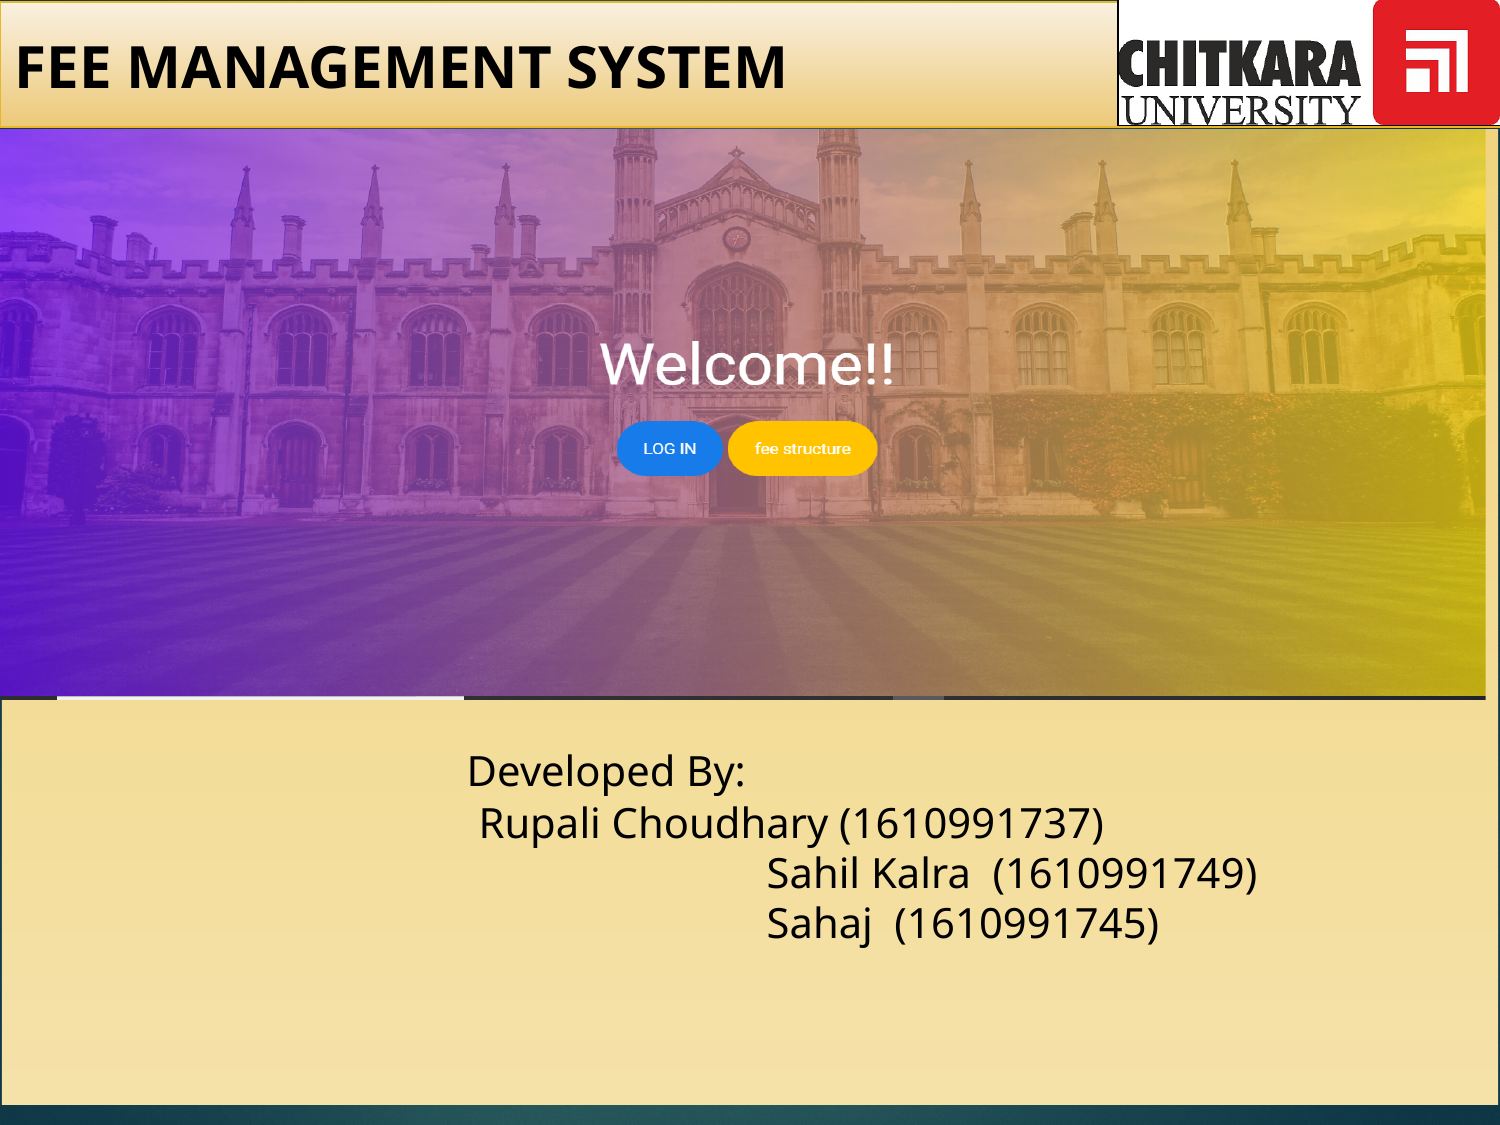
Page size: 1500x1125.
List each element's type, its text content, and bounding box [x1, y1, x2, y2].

picture [0, 129, 1486, 701]
text_box FEE MANAGEMENT SYSTEM [0, 1, 1115, 128]
picture [1118, 0, 1500, 126]
text_box Developed By: Rupali Choudhary (1610991737) Sahil Kalra (1610991749) Sahaj (1610991745) [1, 134, 1499, 1105]
